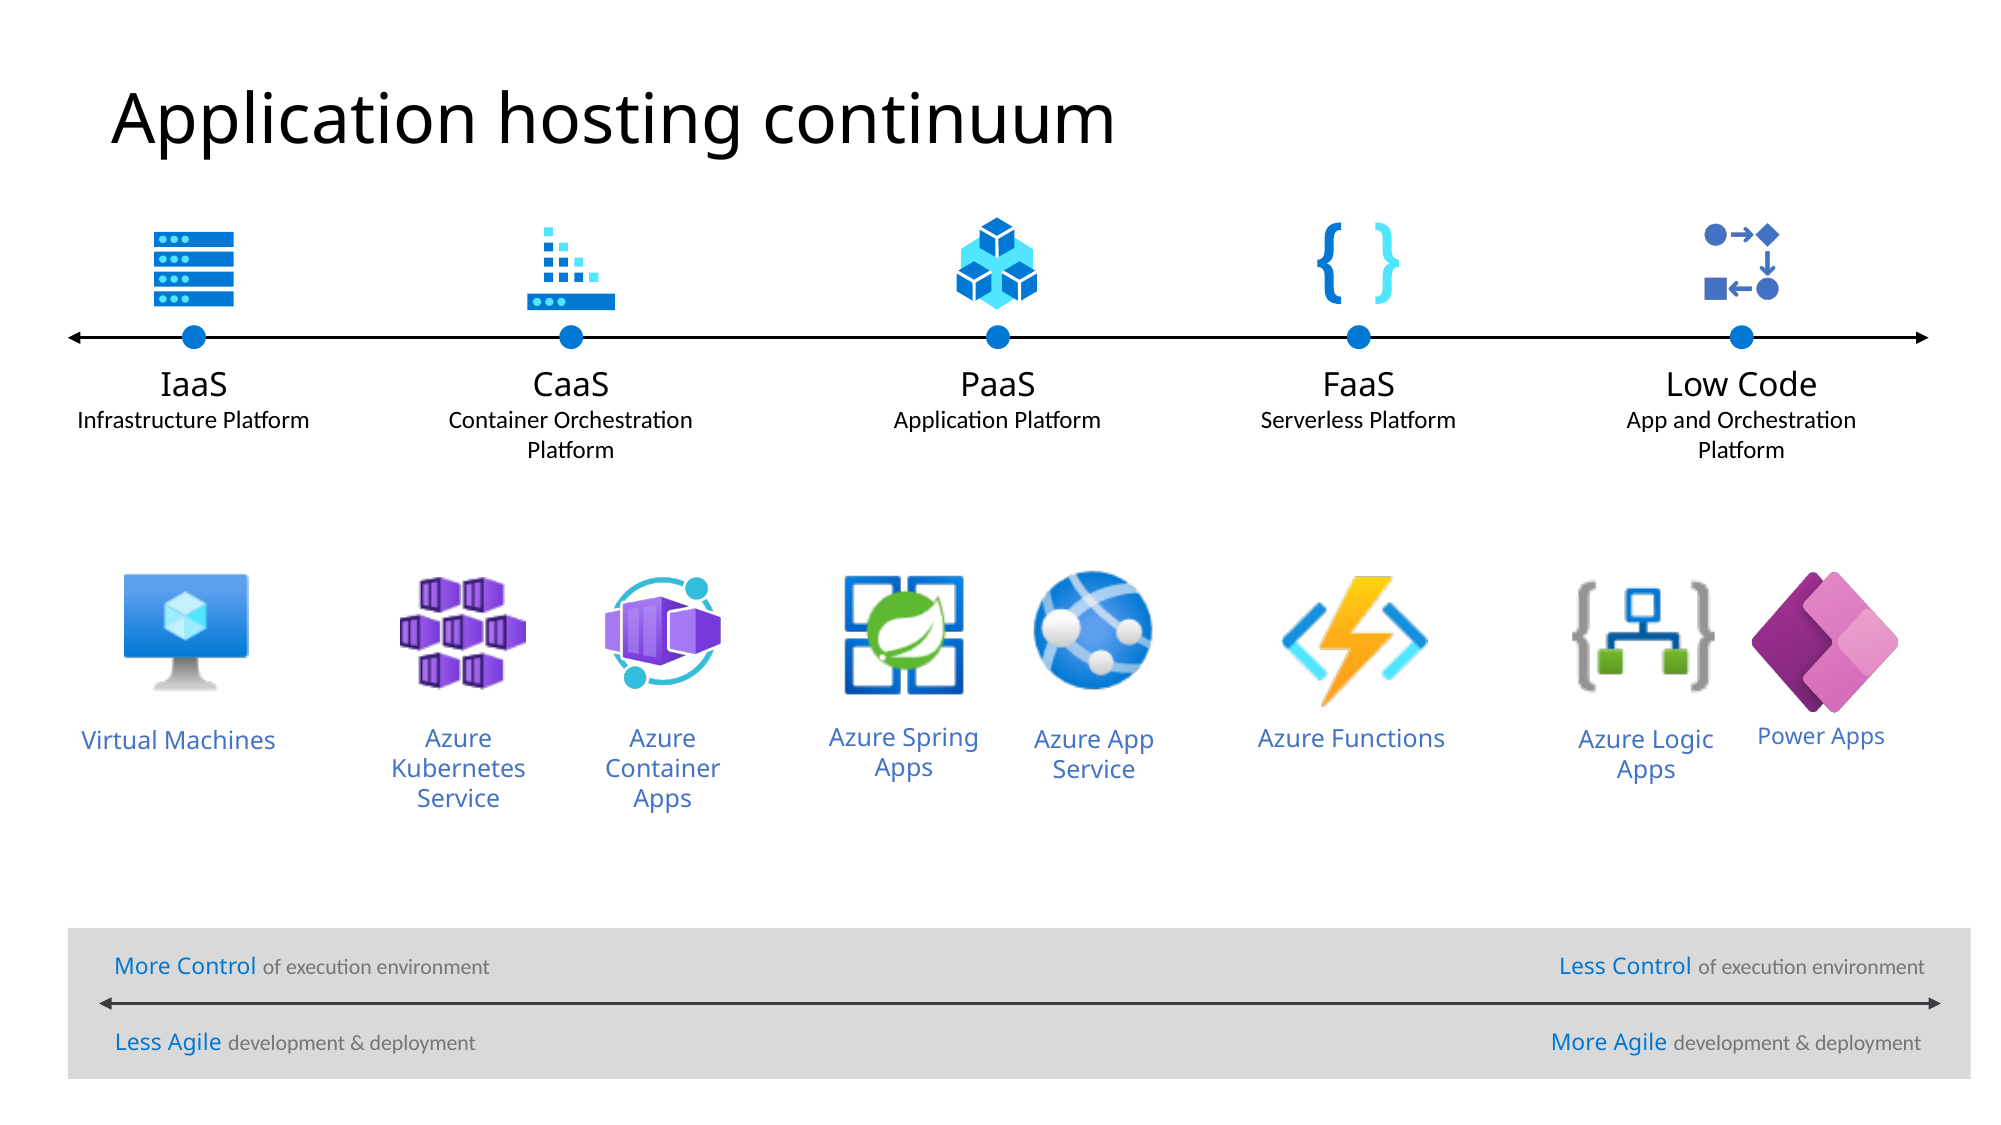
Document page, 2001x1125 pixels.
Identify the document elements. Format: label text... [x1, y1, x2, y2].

picture [589, 570, 730, 693]
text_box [1246, 569, 1495, 761]
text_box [1798, 569, 1973, 758]
text_box Azure Container Apps [561, 715, 764, 820]
text_box Less Control of execution environment [1543, 944, 1941, 987]
text_box [182, 325, 206, 337]
text_box [1729, 325, 1754, 337]
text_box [527, 227, 615, 311]
text_box [182, 338, 206, 350]
text_box [1346, 338, 1371, 350]
text_box [1346, 325, 1371, 337]
text_box IaaS Infrastructure Platform [62, 356, 326, 441]
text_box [1495, 562, 1798, 792]
text_box [1729, 338, 1754, 350]
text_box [1317, 222, 1400, 305]
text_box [341, 569, 576, 792]
text_box More Control of execution environment [99, 944, 506, 987]
text_box [559, 325, 584, 337]
text_box FaaS Serverless Platform [1245, 356, 1472, 441]
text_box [956, 217, 1037, 310]
text_box Low Code App and Orchestration Platform [1611, 356, 1872, 471]
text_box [30, 573, 333, 763]
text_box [803, 573, 1005, 790]
title Application hosting continuum [96, 75, 1904, 166]
text_box [986, 338, 1010, 350]
text_box [559, 338, 583, 350]
text_box [67, 927, 1971, 1079]
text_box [154, 231, 234, 307]
text_box More Agile development & deployment [1535, 1020, 1937, 1063]
text_box PaaS Application Platform [878, 356, 1117, 441]
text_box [943, 568, 1246, 792]
text_box CaaS Container Orchestration Platform [433, 356, 709, 471]
text_box Less Agile development & deployment [100, 1020, 492, 1063]
text_box [986, 325, 1010, 337]
picture [1689, 208, 1795, 314]
